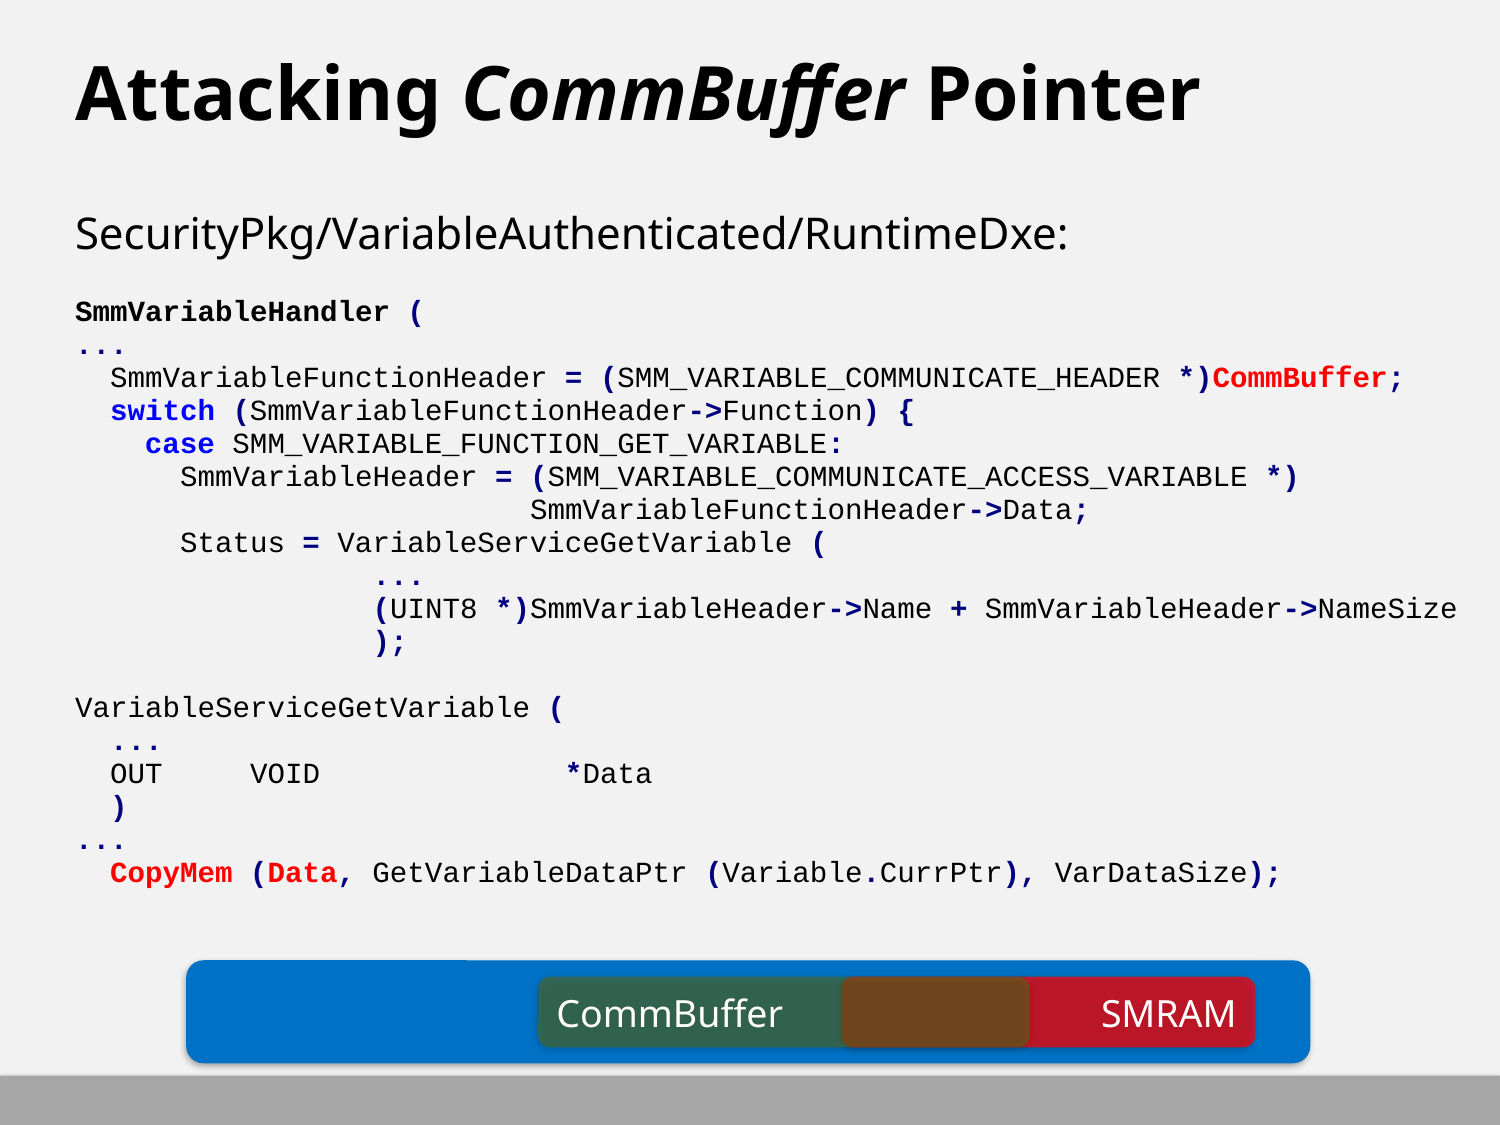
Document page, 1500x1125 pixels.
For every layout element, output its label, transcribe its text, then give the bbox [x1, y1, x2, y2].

title Attacking CommBuffer Pointer [75, 40, 1425, 202]
list SecurityPkg/VariableAuthenticated/RuntimeDxe: SmmVariableHandler ( ... SmmVariableFunctionHeader = (SMM_VARIABLE_COMMUNICATE_HEADER *)CommBuffer; switch (SmmVariableFunctionHeader->Function) { case SMM_VARIABLE_FUNCTION_GET_VARIABLE: SmmVariableHeader = (SMM_VARIABLE_COMMUNICATE_ACCESS_VARIABLE *) SmmVariableFunctionHeader->Data; Status = VariableServiceGetVariable ( ... (UINT8 *)SmmVariableHeader->Name + SmmVariableHeader->NameSize ); VariableServiceGetVariable ( ... OUT VOID *Data ) ... CopyMem (Data, GetVariableDataPtr (Variable.CurrPtr), VarDataSize); [75, 202, 1463, 1066]
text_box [185, 960, 1311, 1064]
